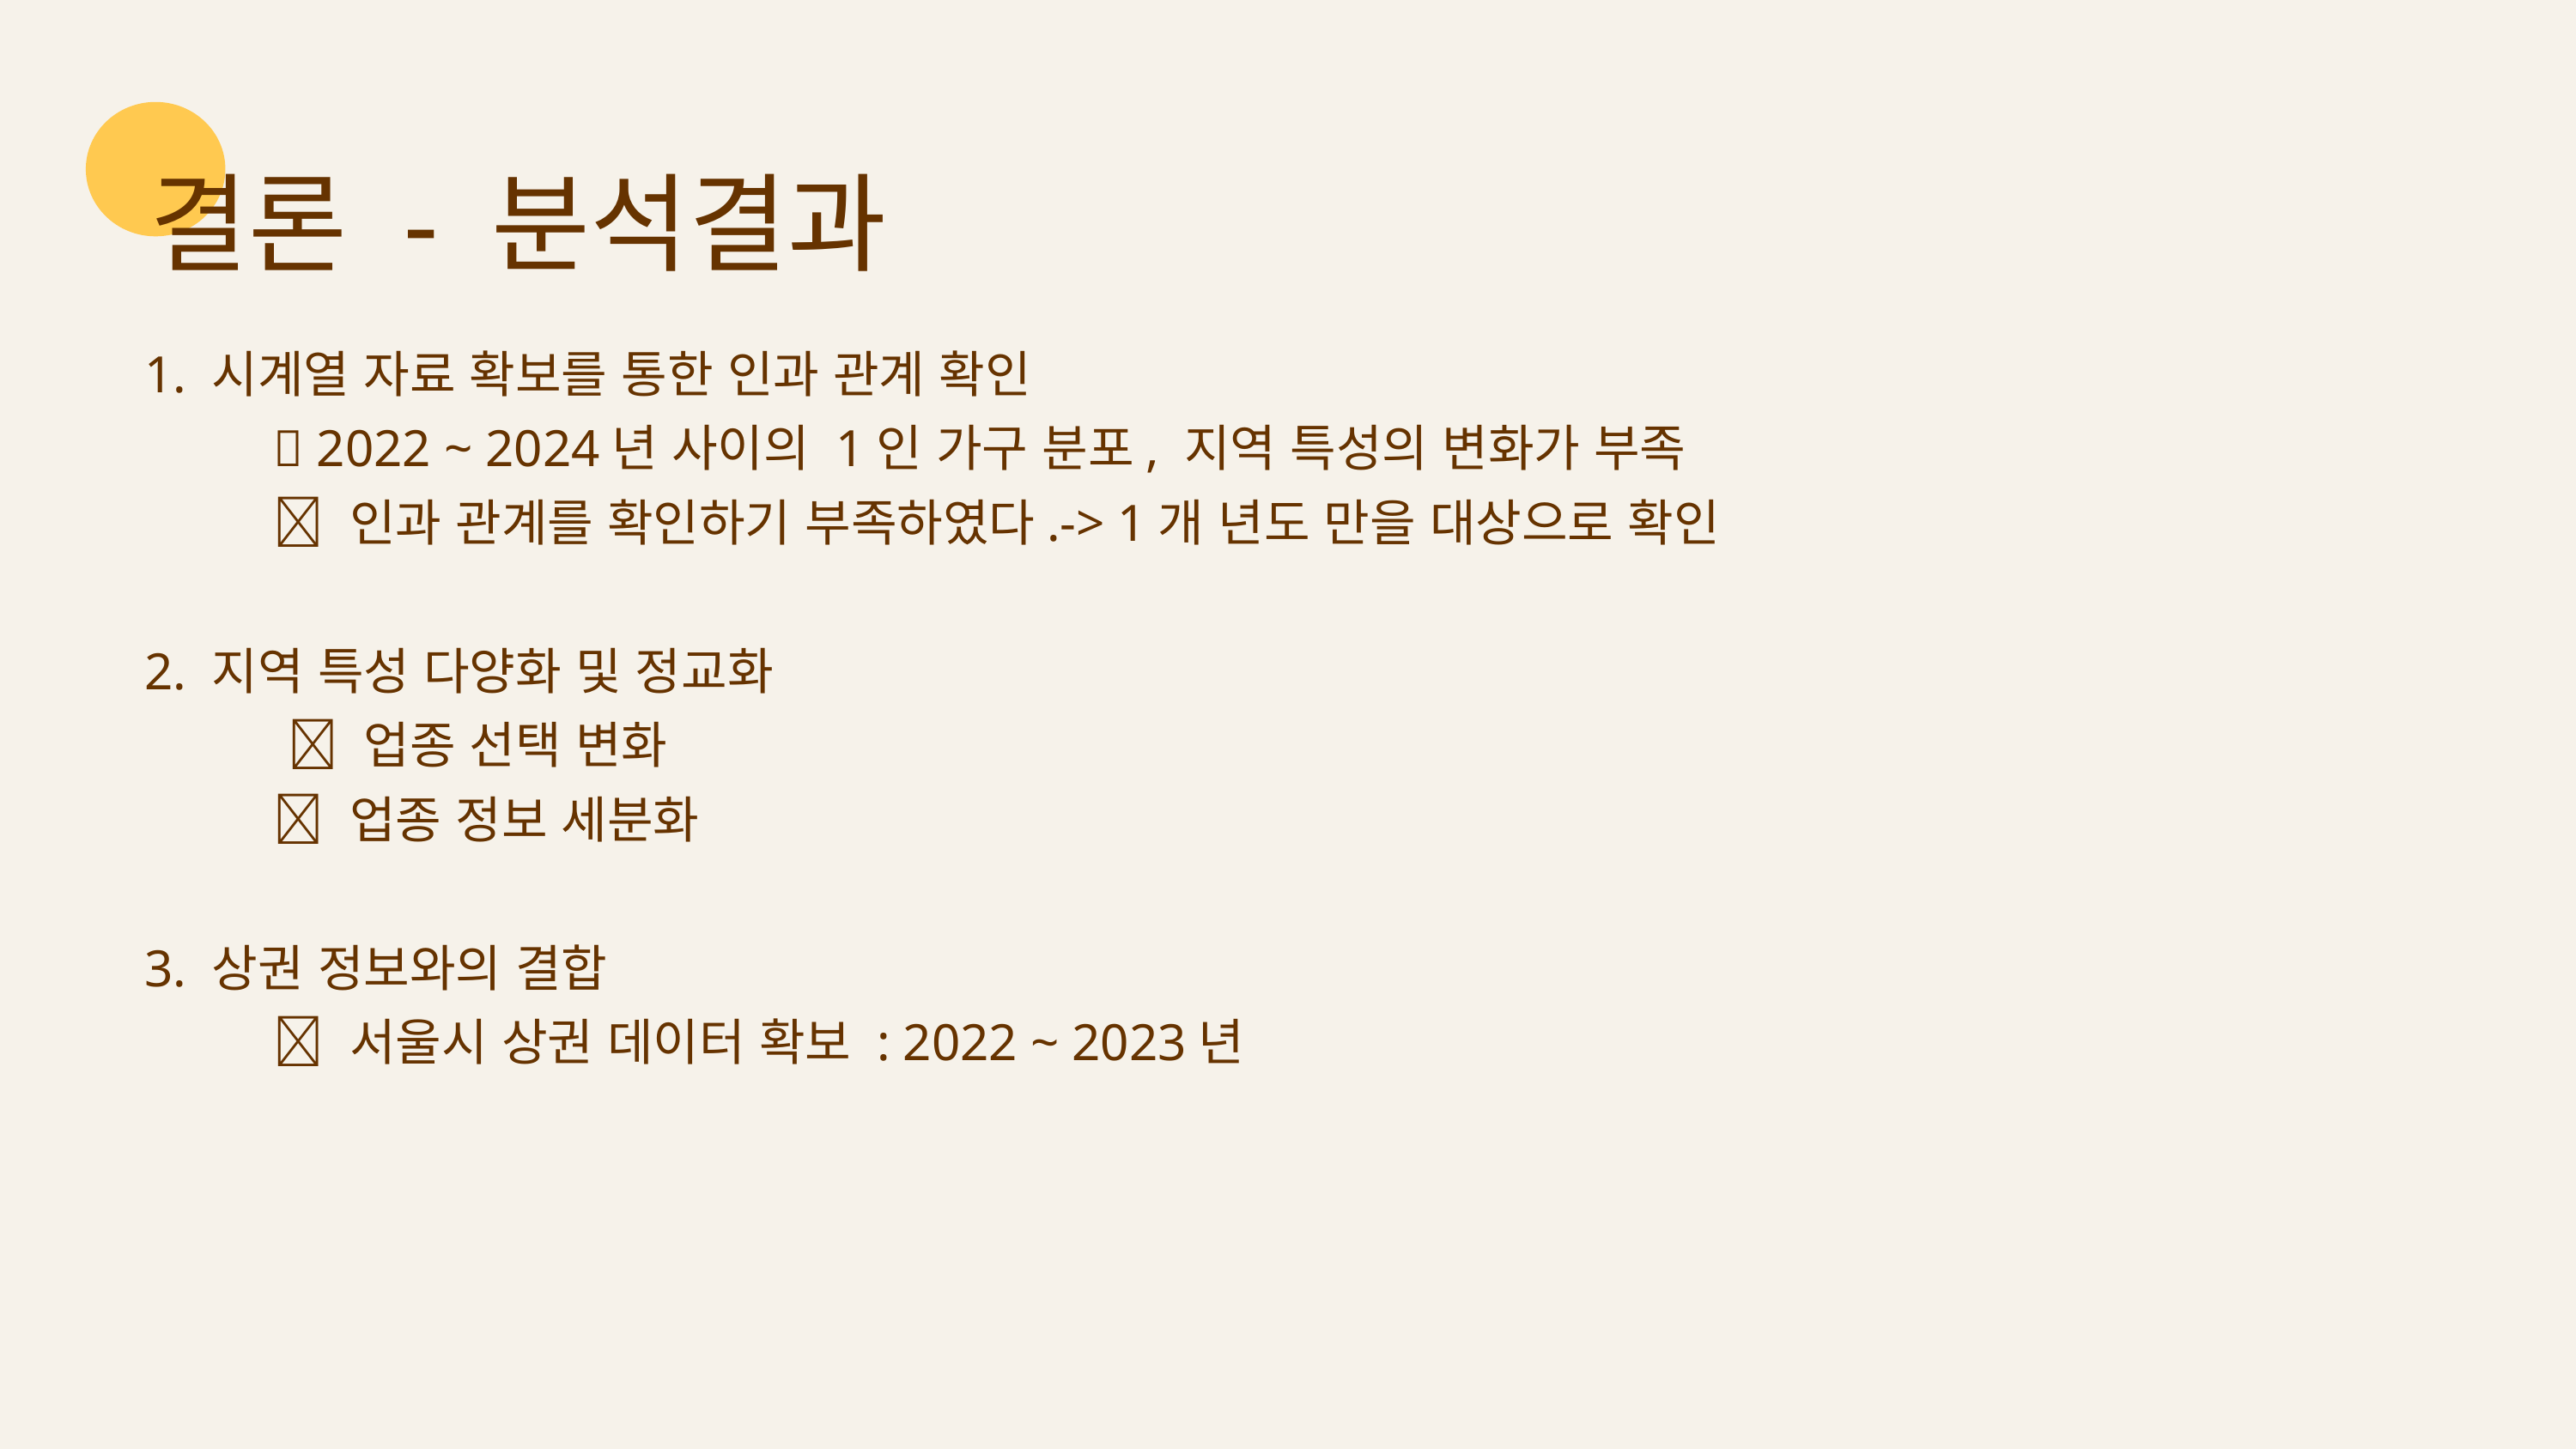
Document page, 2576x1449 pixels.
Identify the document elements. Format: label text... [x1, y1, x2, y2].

text_box 1. 시계열 자료 확보를 통한 인과 관계 확인 ❔ 2022 ~ 2024년 사이의 1인 가구 분포, 지역 특성의 변화가 부족 ✅ 인과 관계를 확인하기 부족하였다.-> 1개 년도 만을 대상으로 확인 2. 지역 특성 다양화 및 정교화 ❔ 업종 선택 변화 ✅ 업종 정보 세분화 3. 상권 정보와의 결합 ✅ 서울시 상권 데이터 확보 : 2022 ~ 2023년 [144, 328, 2308, 1071]
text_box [85, 101, 1165, 273]
